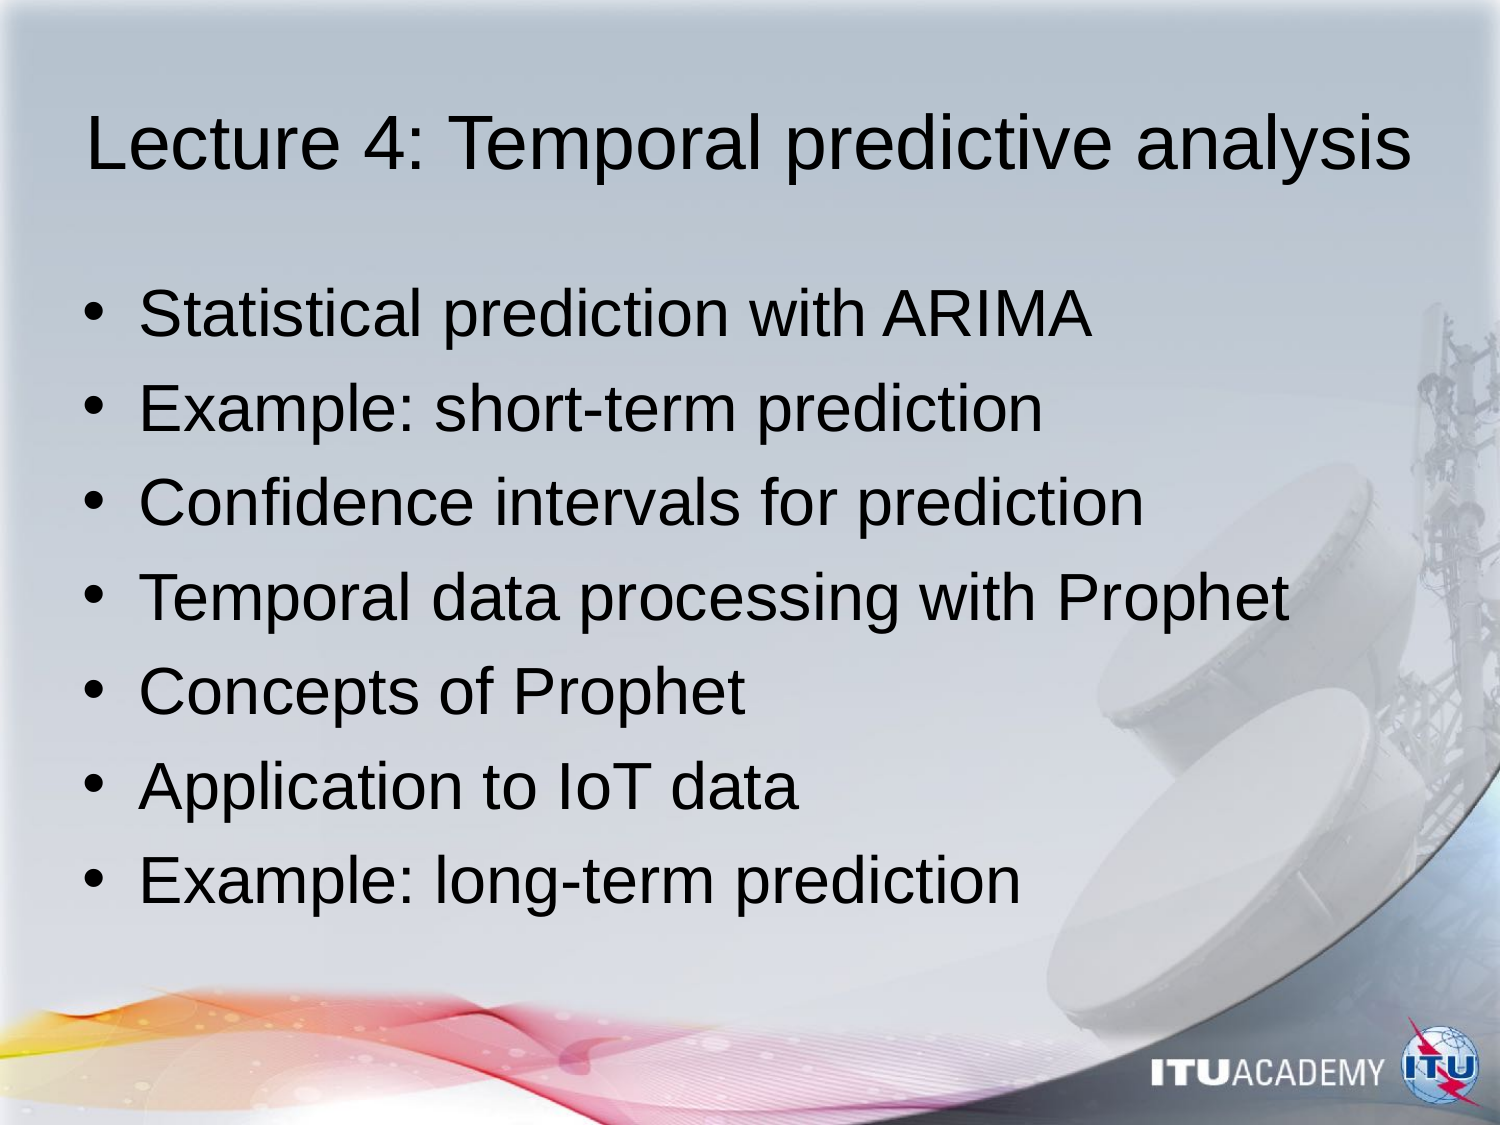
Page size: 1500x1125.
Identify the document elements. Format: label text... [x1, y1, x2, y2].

picture [0, 0, 1500, 1125]
list Statistical prediction with ARIMA Example: short-term prediction Confidence intervals for prediction Temporal data processing with Prophet Concepts of Prophet Application to IoT data Example: long-term prediction [74, 261, 1426, 1006]
title Lecture 4: Temporal predictive analysis [74, 44, 1426, 234]
